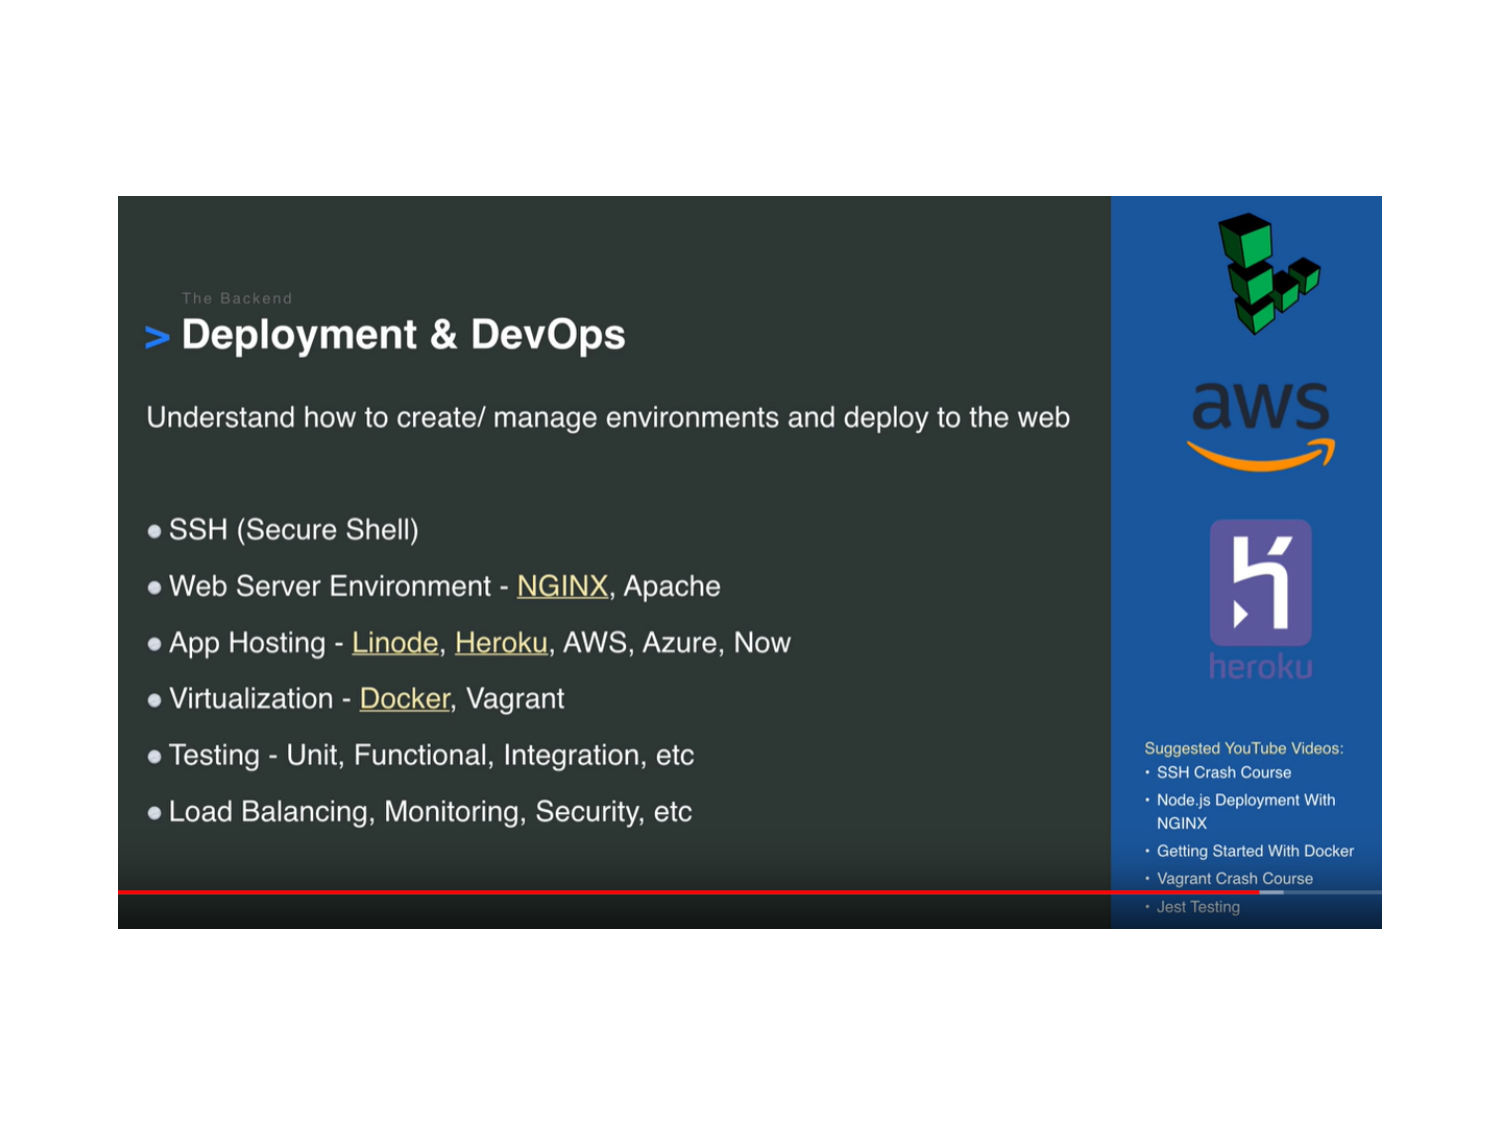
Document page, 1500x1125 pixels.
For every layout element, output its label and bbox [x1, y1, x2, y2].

picture [118, 196, 1382, 929]
